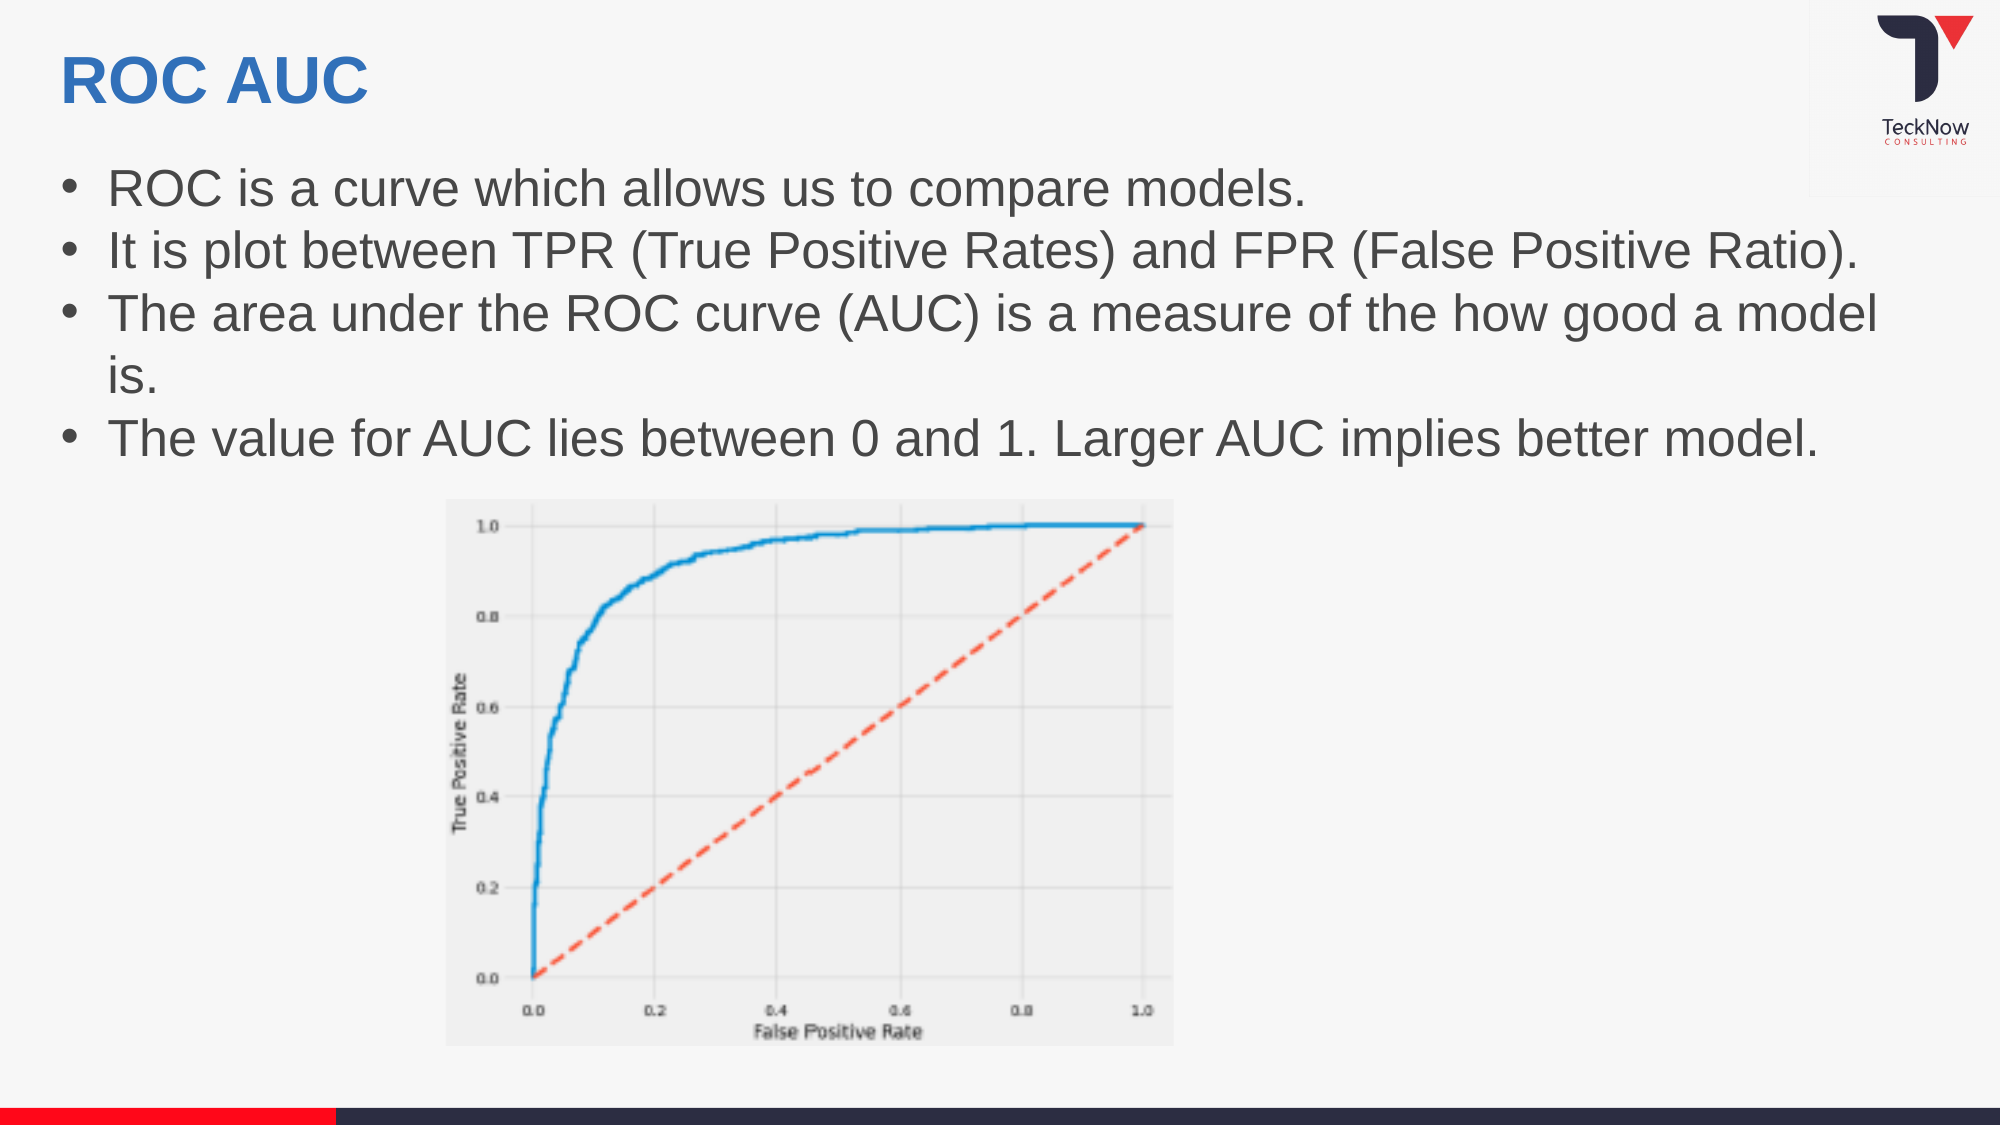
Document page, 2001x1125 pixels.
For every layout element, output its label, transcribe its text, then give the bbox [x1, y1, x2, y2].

text_box ROC is a curve which allows us to compare models. It is plot between TPR (True Positive Rates) and FPR (False Positive Ratio). The area under the ROC curve (AUC) is a measure of the how good a model is. The value for AUC lies between 0 and 1. Larger AUC implies better model. [45, 147, 1925, 525]
picture [1809, 0, 2000, 197]
text_box ROC AUC [45, 38, 1771, 147]
picture [445, 499, 1174, 1046]
